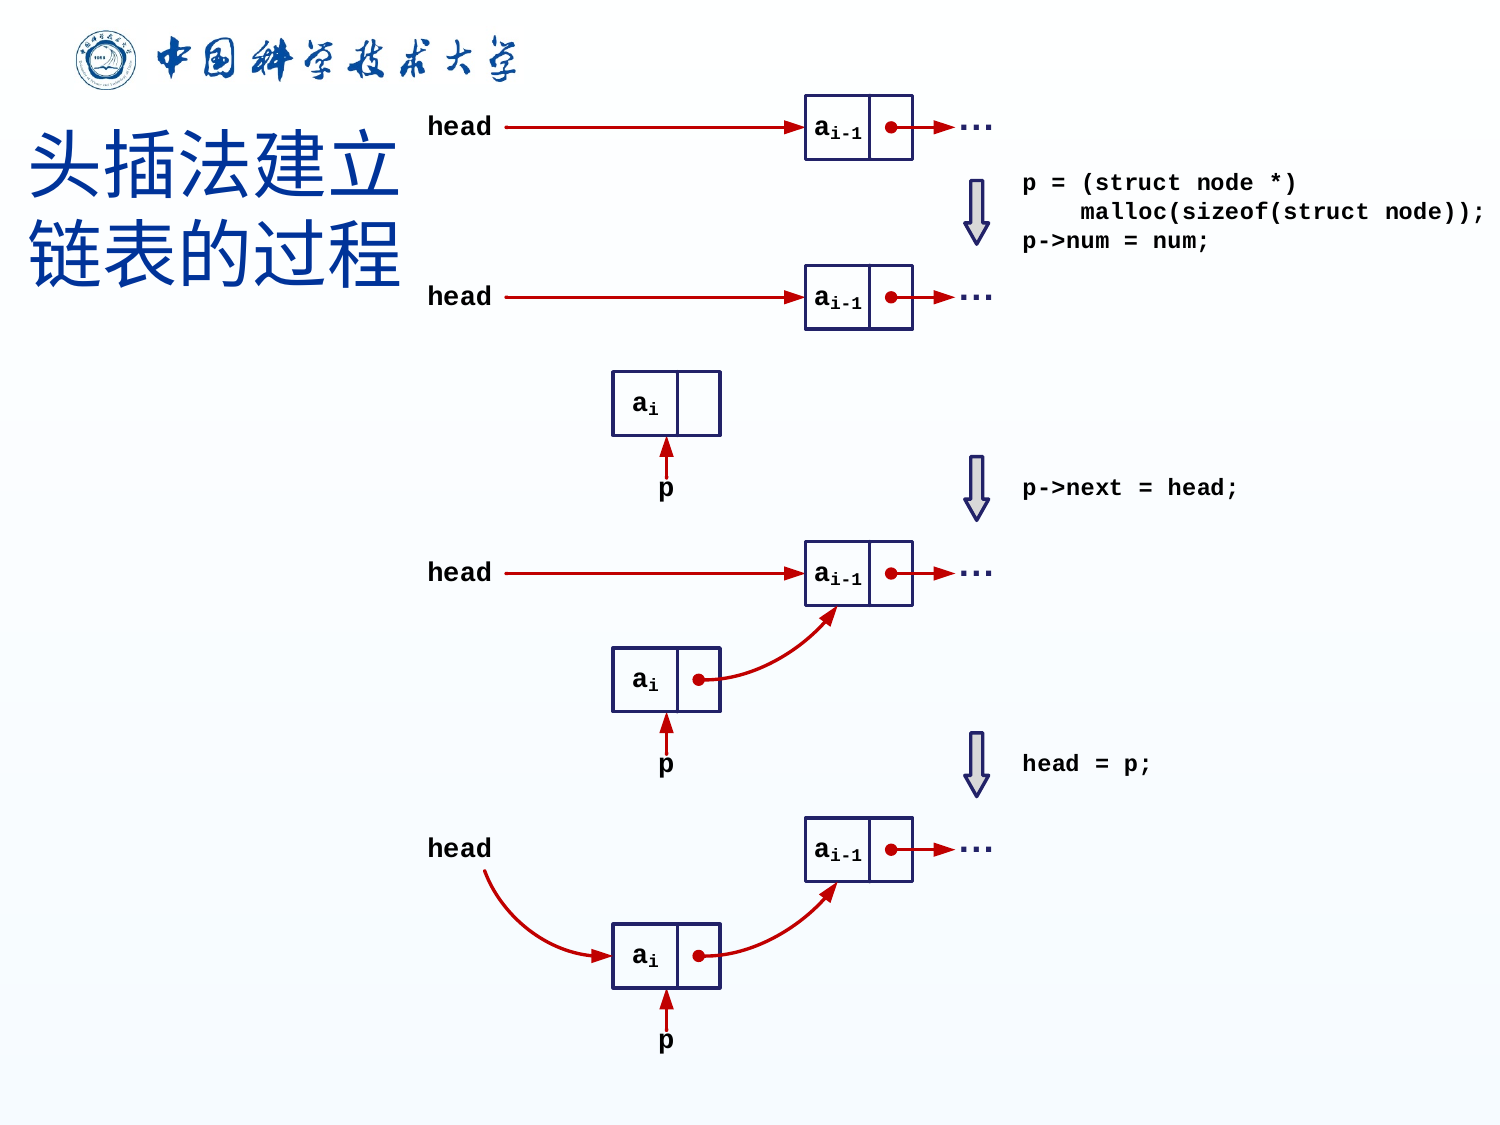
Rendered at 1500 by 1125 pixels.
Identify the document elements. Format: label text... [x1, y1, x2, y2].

title 头插法建立链表的过程 [0, 5, 430, 409]
picture [430, 26, 524, 84]
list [411, 89, 1499, 1071]
